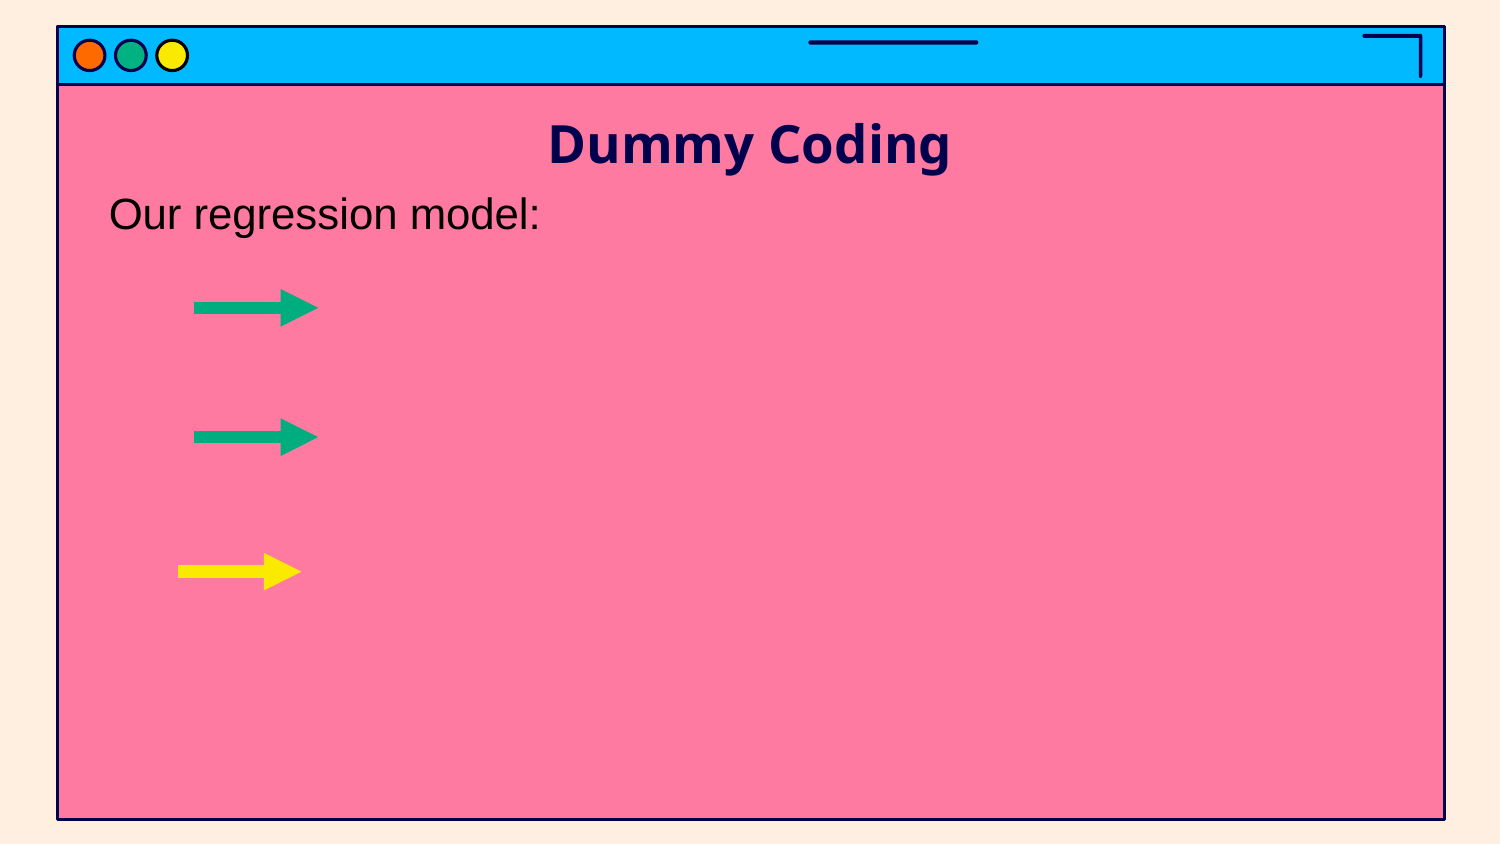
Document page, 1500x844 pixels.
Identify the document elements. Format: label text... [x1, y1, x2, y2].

title Dummy Coding [116, 96, 1383, 191]
